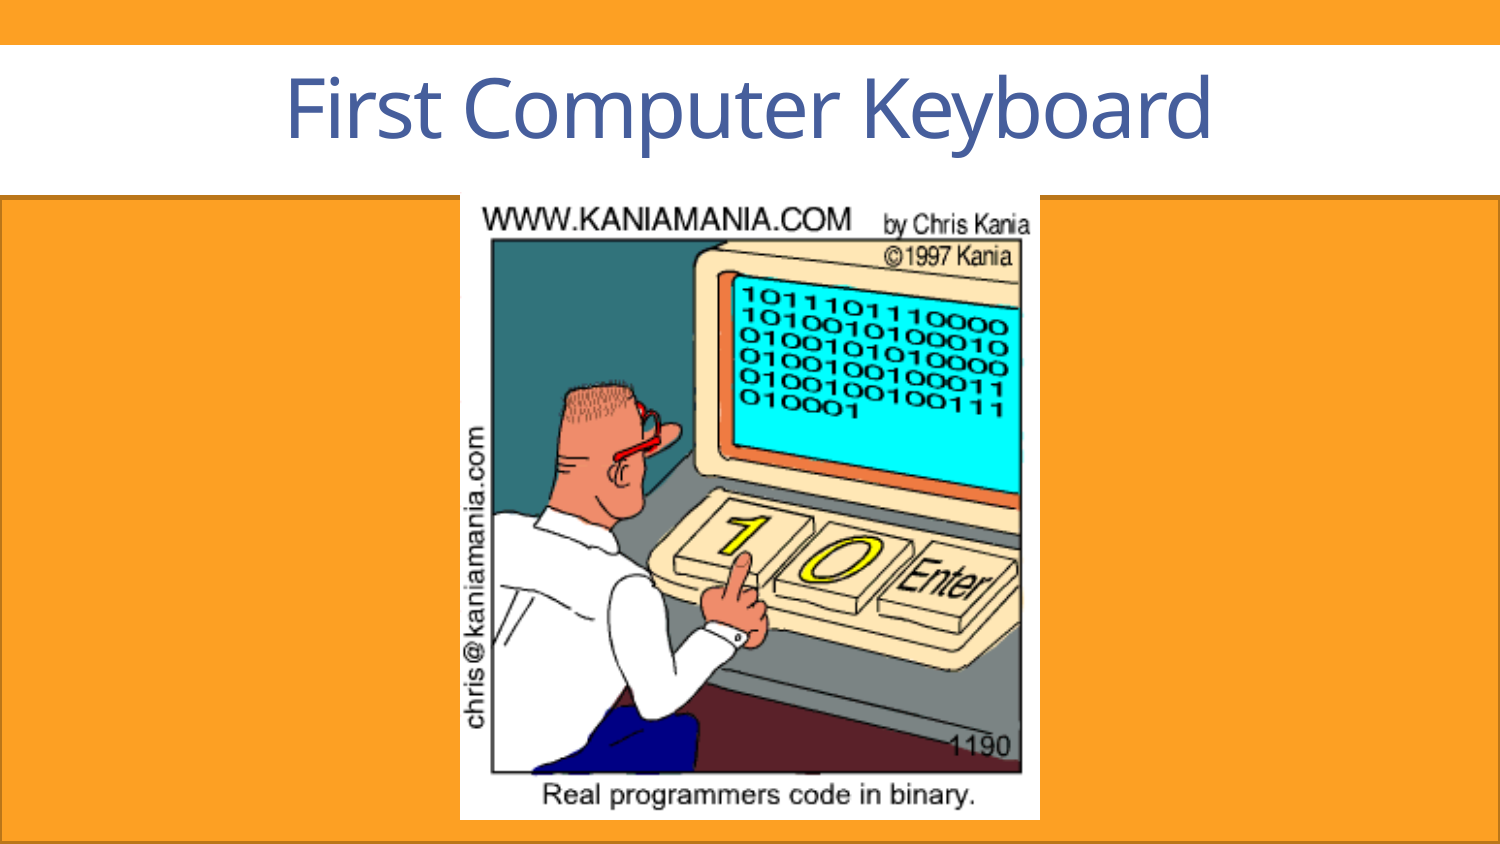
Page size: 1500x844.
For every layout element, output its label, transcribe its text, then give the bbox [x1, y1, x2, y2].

picture [460, 192, 1040, 821]
title First Computer Keyboard [75, 43, 1425, 166]
text_box [0, 195, 1500, 844]
